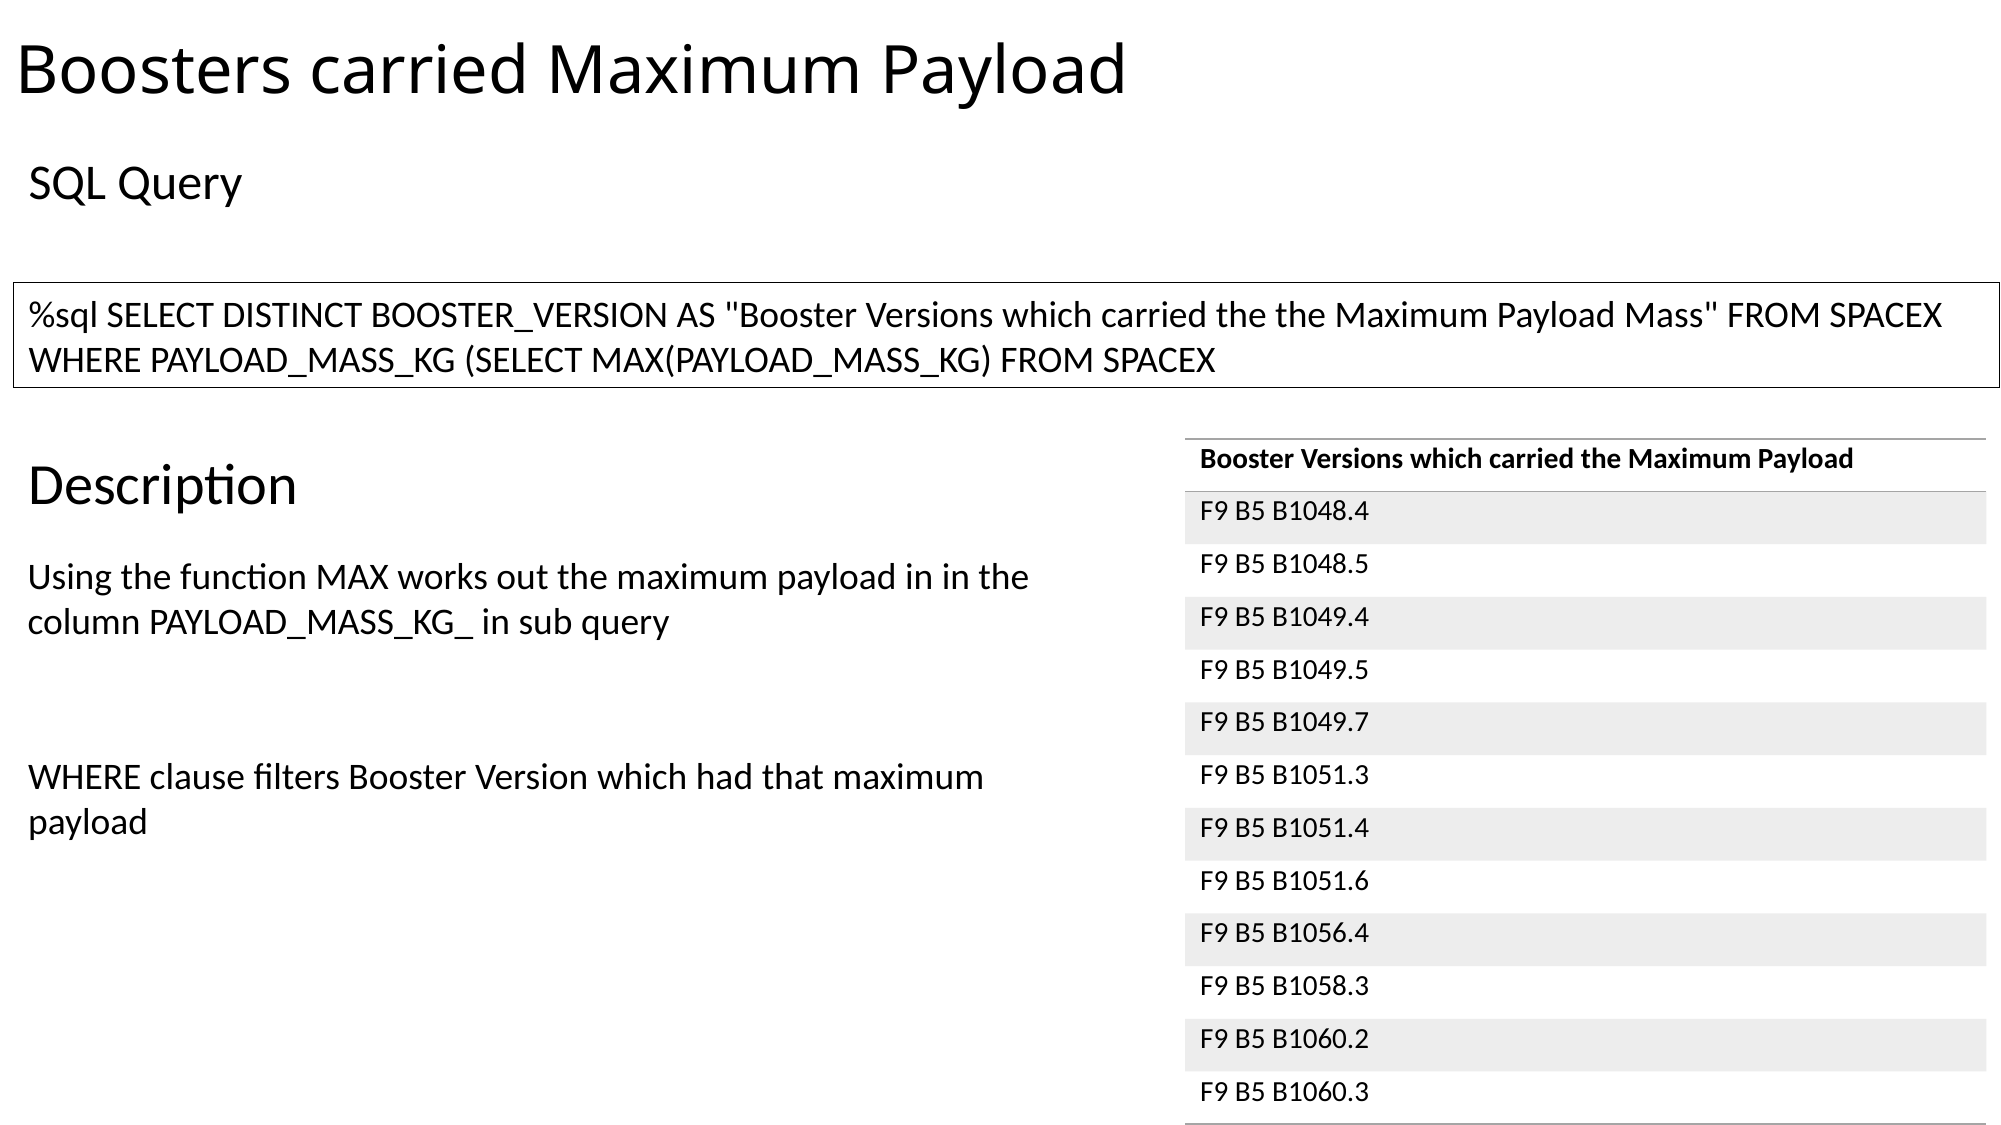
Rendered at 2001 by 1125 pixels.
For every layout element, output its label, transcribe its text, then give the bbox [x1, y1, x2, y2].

table_cell F9 B5 B1060.2 [1185, 1019, 1986, 1071]
text_box %sql SELECT DISTINCT BOOSTER_VERSION AS "Booster Versions which carried the the Maximum Payload Mass" FROM SPACEX WHERE PAYLOAD_MASS_KG (SELECT MAX(PAYLOAD_MASS_KG) FROM SPACEX [13, 282, 2000, 388]
text_box Description [13, 438, 1028, 524]
table_cell F9 B5 B1049.4 [1185, 597, 1986, 650]
table_cell F9 B5 B1060.3 [1185, 1071, 1986, 1123]
text_box WHERE clause filters Booster Version which had that maximum payload [13, 745, 1027, 850]
table_cell F9 B5 B1049.5 [1185, 650, 1986, 702]
table_cell F9 B5 B1058.3 [1185, 966, 1986, 1019]
text_box Boosters carried Maximum Payload [0, 19, 1987, 115]
table_cell F9 B5 B1056.4 [1185, 913, 1986, 966]
text_box Using the function MAX works out the maximum payload in in the column PAYLOAD_MASS_KG_ in sub query [12, 544, 1057, 650]
table_cell F9 B5 B1051.3 [1185, 755, 1986, 808]
table_cell F9 B5 B1051.6 [1185, 861, 1986, 913]
table_cell F9 B5 B1051.4 [1185, 808, 1986, 861]
table_cell F9 B5 B1049.7 [1185, 702, 1986, 755]
text_box SQL Query [13, 141, 1027, 217]
table_cell F9 B5 B1048.5 [1185, 544, 1986, 597]
table_cell F9 B5 B1048.4 [1185, 492, 1986, 544]
table_header Booster Versions which carried the Maximum Payload [1185, 440, 1986, 491]
